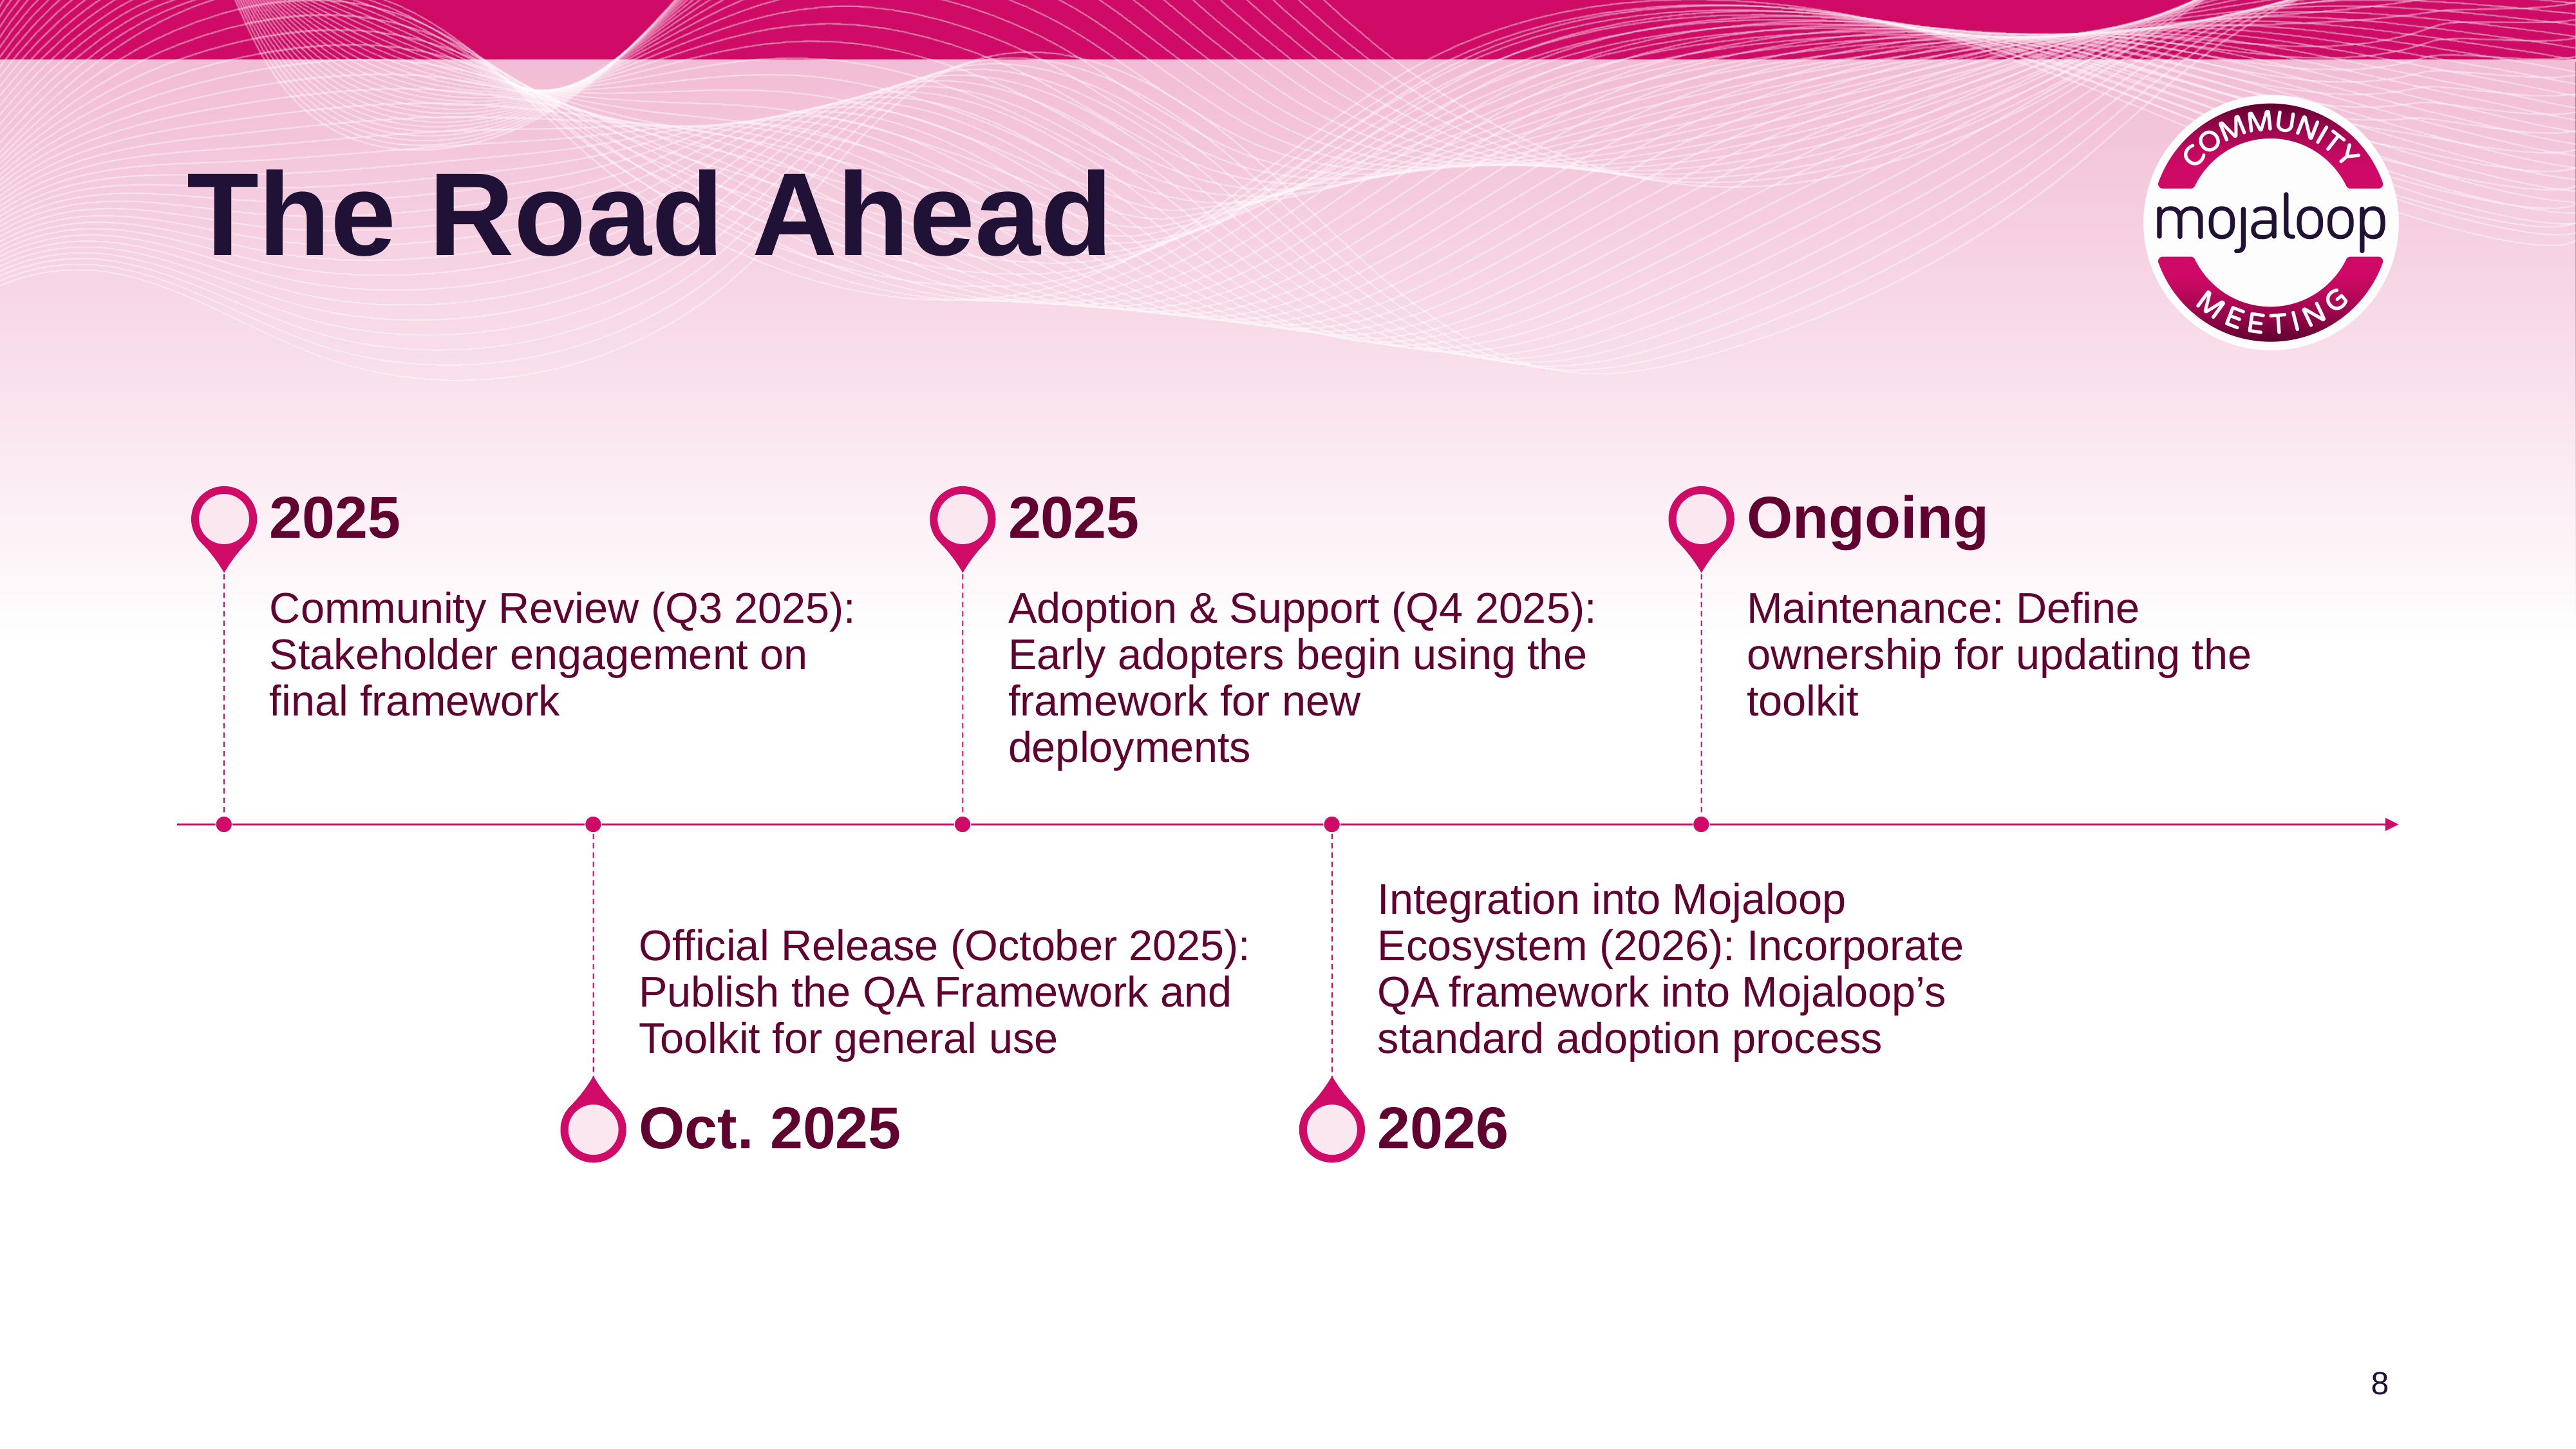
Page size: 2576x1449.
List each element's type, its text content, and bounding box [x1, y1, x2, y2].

title The Road Ahead [177, 77, 2110, 357]
picture [2143, 95, 2399, 350]
picture [0, 0, 2576, 59]
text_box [176, 385, 2399, 1264]
slide_number 8 [1819, 1343, 2399, 1421]
